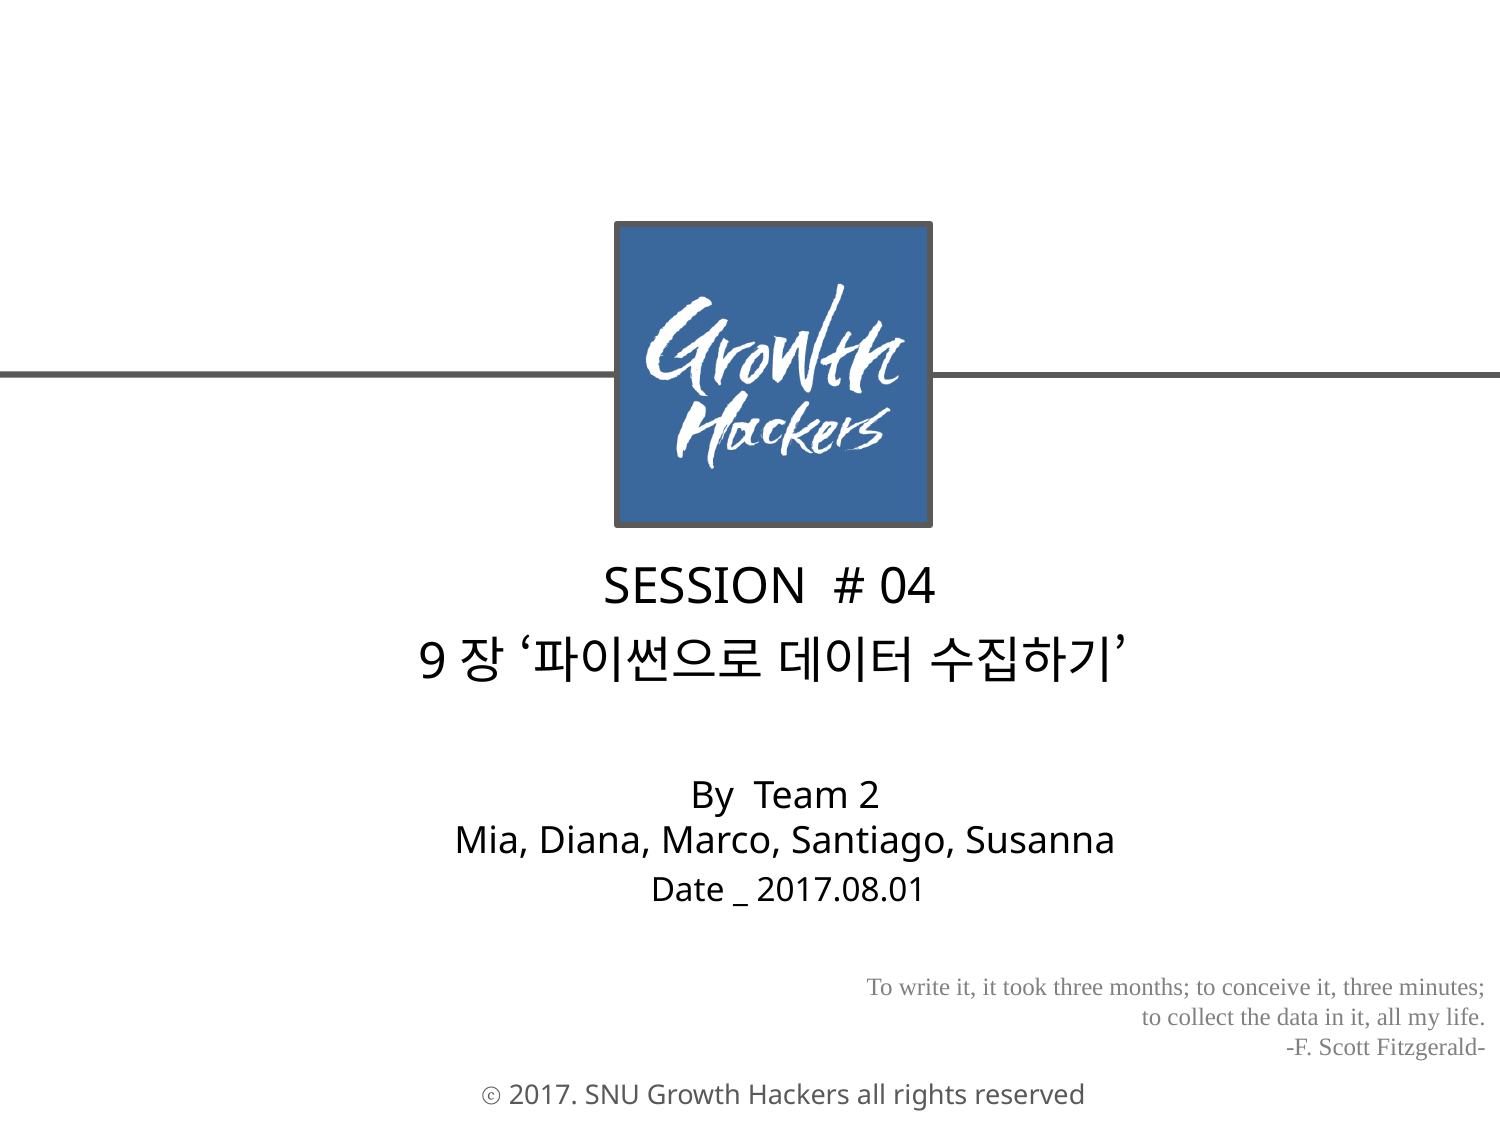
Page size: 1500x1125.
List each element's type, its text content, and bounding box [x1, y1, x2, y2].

text_box To write it, it took three months; to conceive it, three minutes; to collect the data in it, all my life. -F. Scott Fitzgerald- [750, 962, 1500, 1125]
text_box By Team 2 Mia, Diana, Marco, Santiago, Susanna [439, 763, 1132, 868]
text_box ⓒ 2017. SNU Growth Hackers all rights reserved [466, 1069, 750, 1117]
text_box SESSION # 04 [589, 545, 965, 621]
text_box 9장 ‘파이썬으로 데이터 수집하기’ [391, 621, 1143, 697]
picture [619, 226, 928, 523]
text_box Date _ 2017.08.01 [636, 868, 942, 916]
